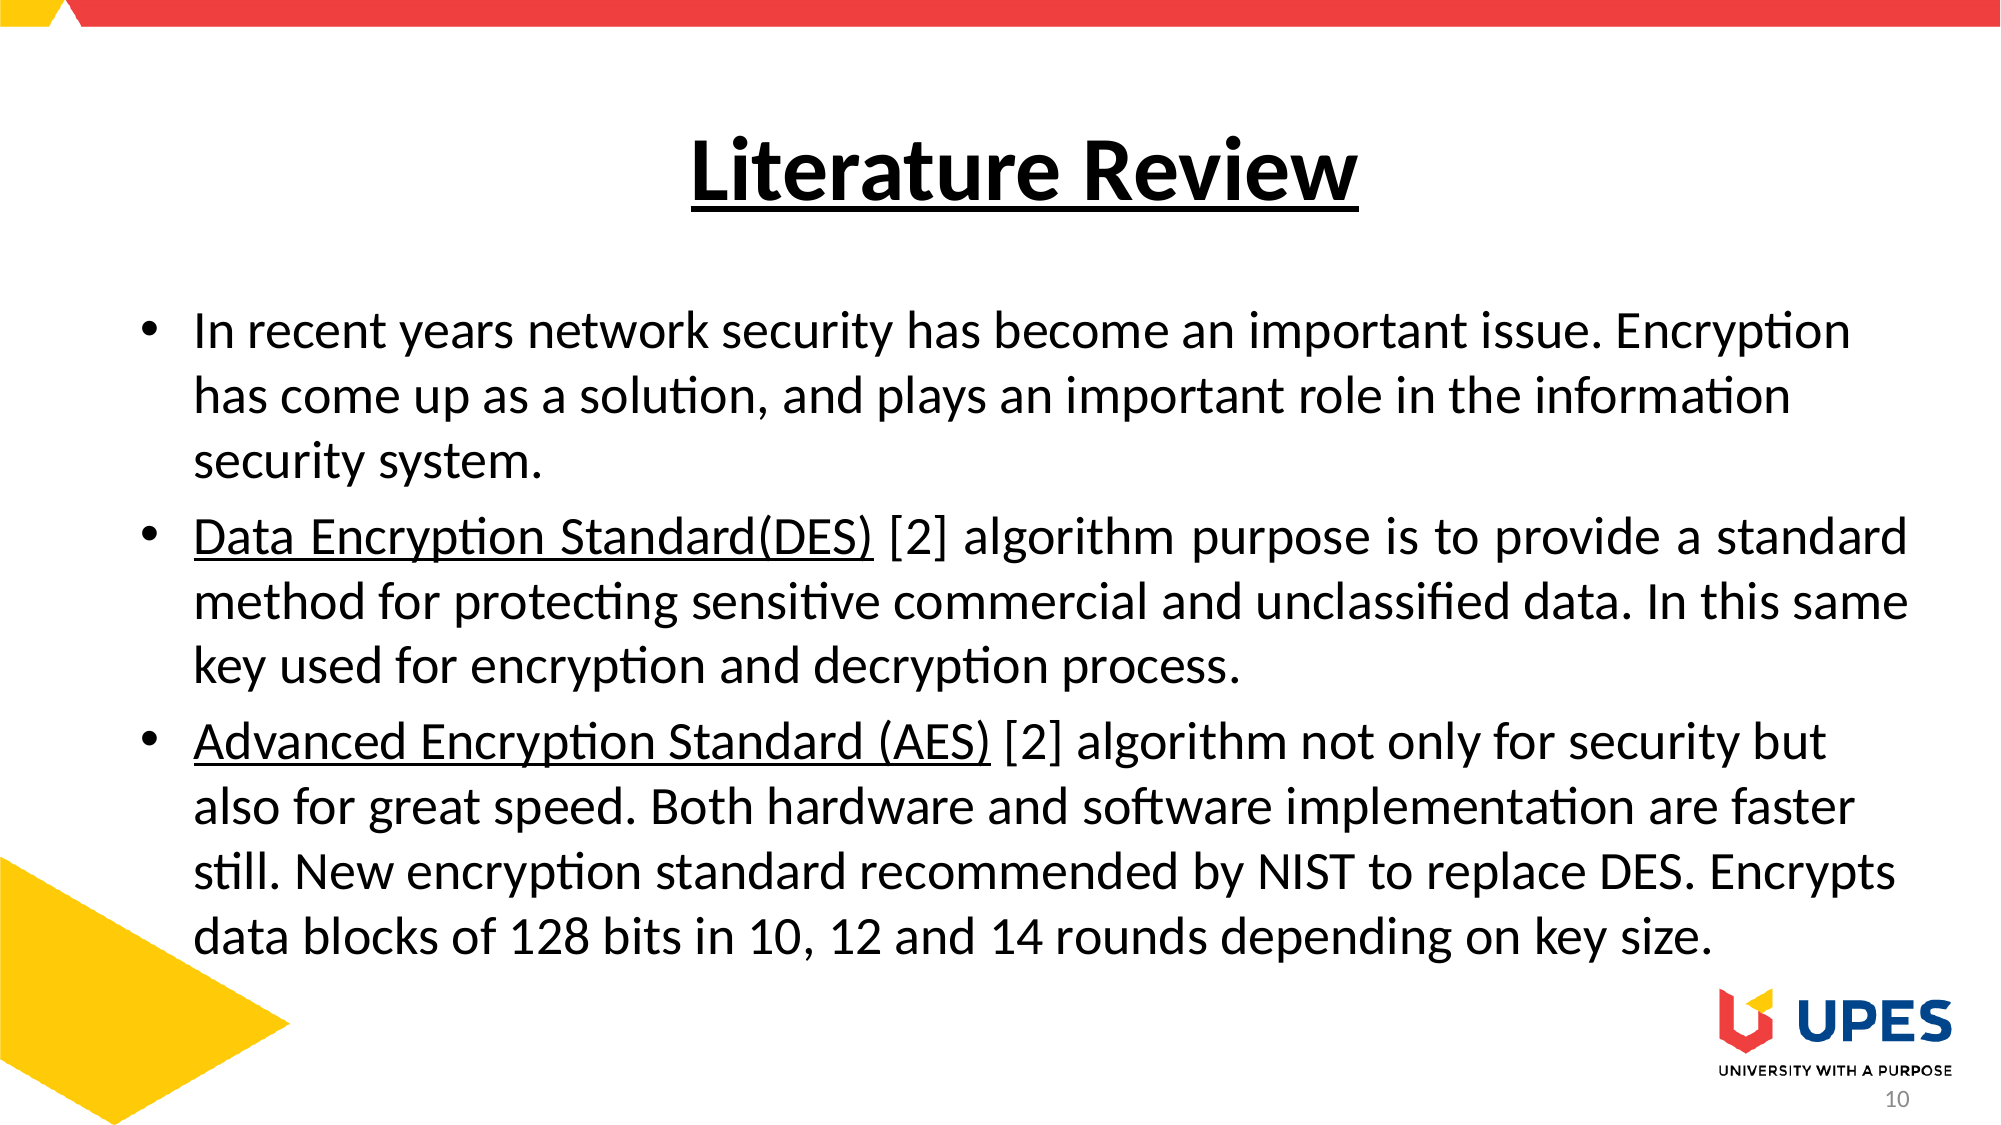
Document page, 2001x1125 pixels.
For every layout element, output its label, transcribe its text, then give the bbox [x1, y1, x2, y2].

picture [0, 0, 2001, 1125]
list In recent years network security has become an important issue. Encryption has come up as a solution, and plays an important role in the information security system. Data Encryption Standard(DES) [2] algorithm purpose is to provide a standard method for protecting sensitive commercial and unclassified data. In this same key used for encryption and decryption process. Advanced Encryption Standard (AES) [2] algorithm not only for security but also for great speed. Both hardware and software implementation are faster still. New encryption standard recommended by NIST to replace DES. Encrypts data blocks of 128 bits in 10, 12 and 14 rounds depending on key size. [125, 287, 1925, 1030]
title Literature Review [125, 70, 1925, 258]
